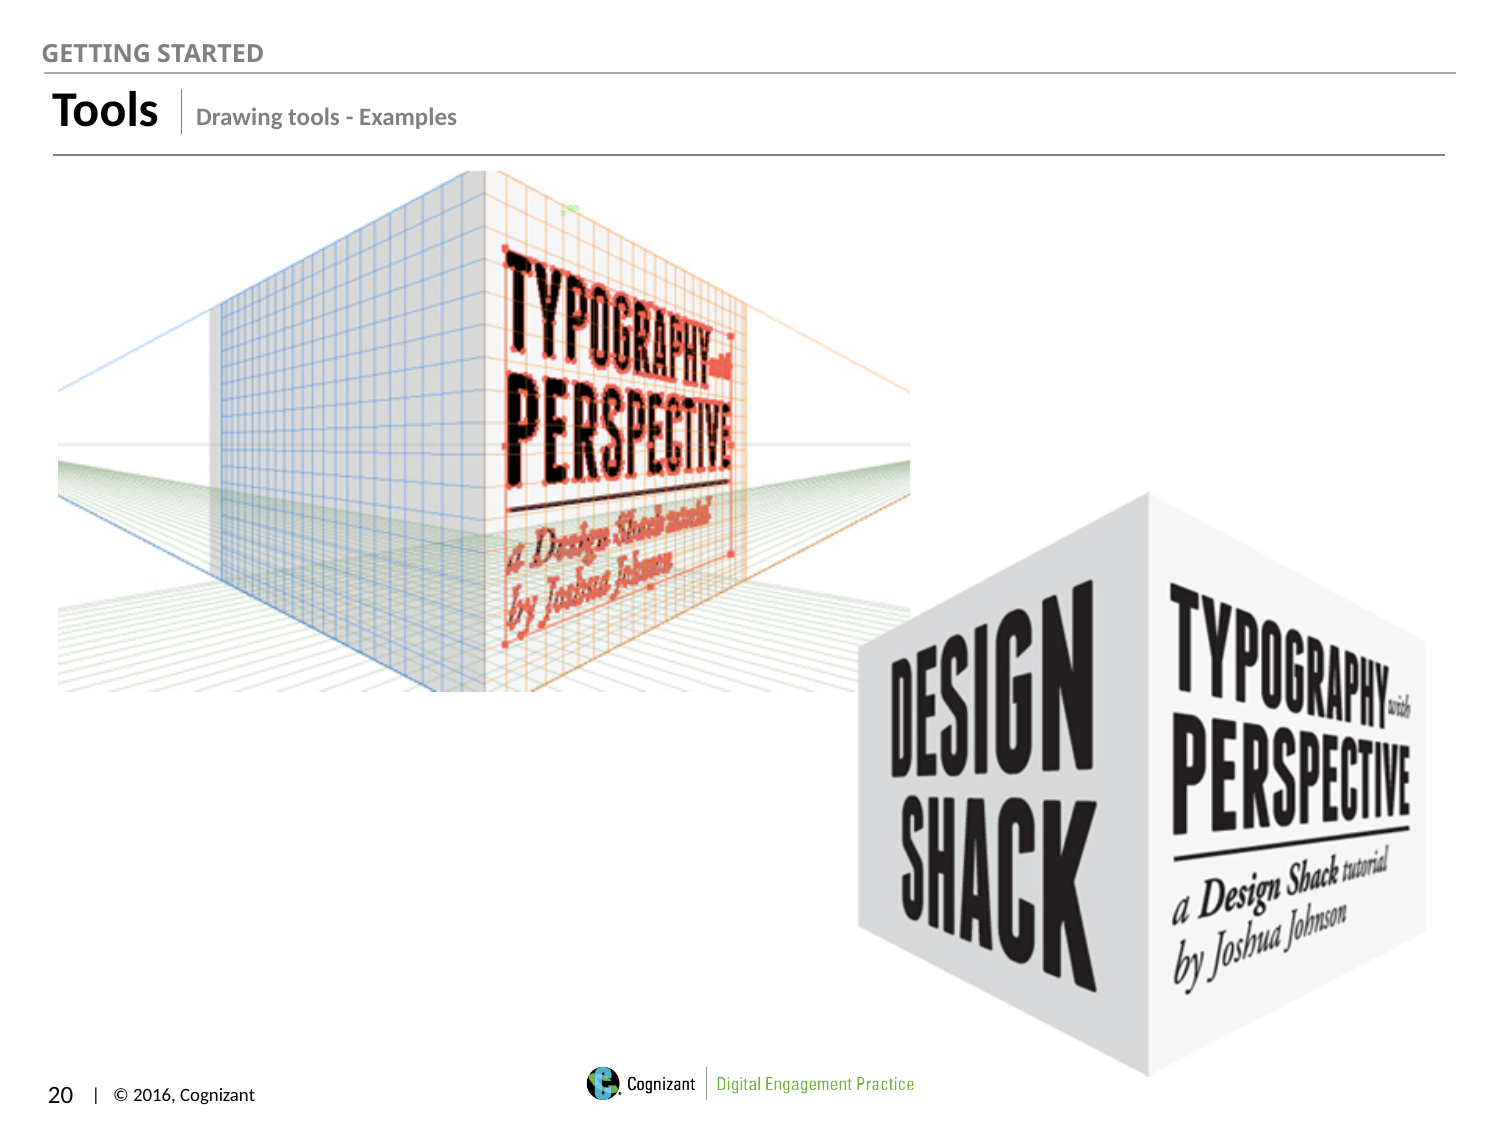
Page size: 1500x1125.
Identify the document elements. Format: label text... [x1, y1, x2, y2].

picture [57, 171, 1452, 1110]
text_box Tools [37, 78, 1445, 145]
text_box Drawing tools - Examples [182, 93, 473, 138]
